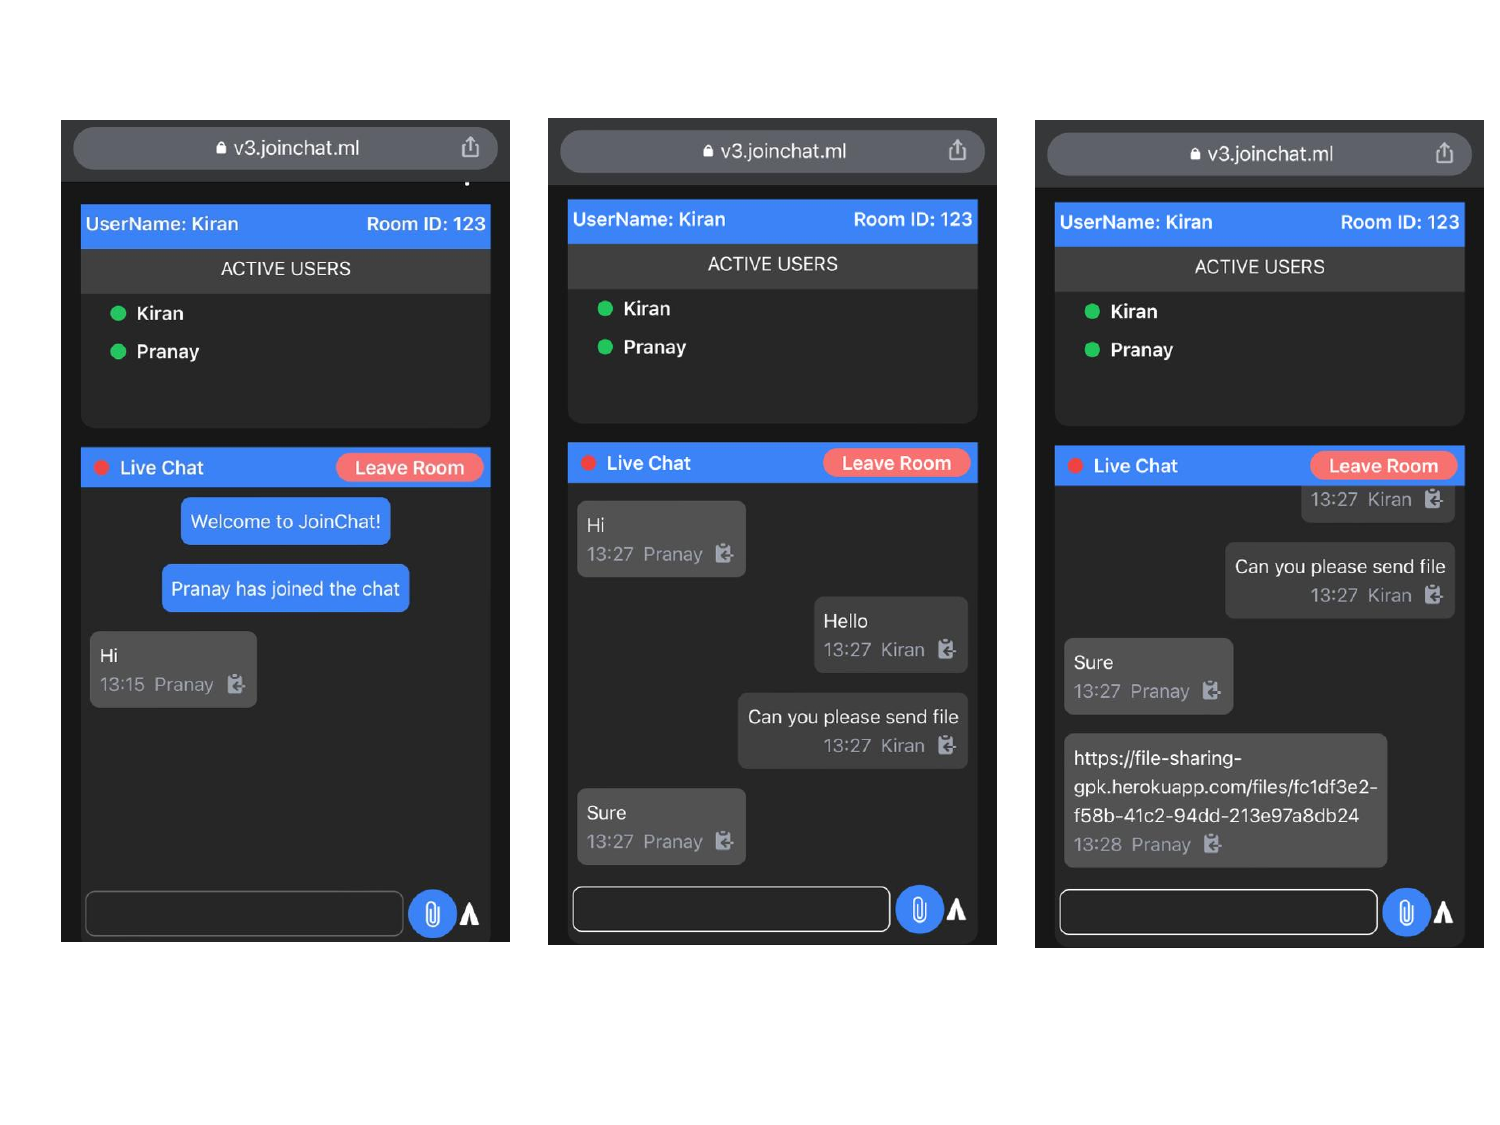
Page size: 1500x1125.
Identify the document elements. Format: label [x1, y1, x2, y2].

picture [1035, 120, 1484, 948]
picture [61, 120, 510, 943]
picture [548, 118, 997, 945]
